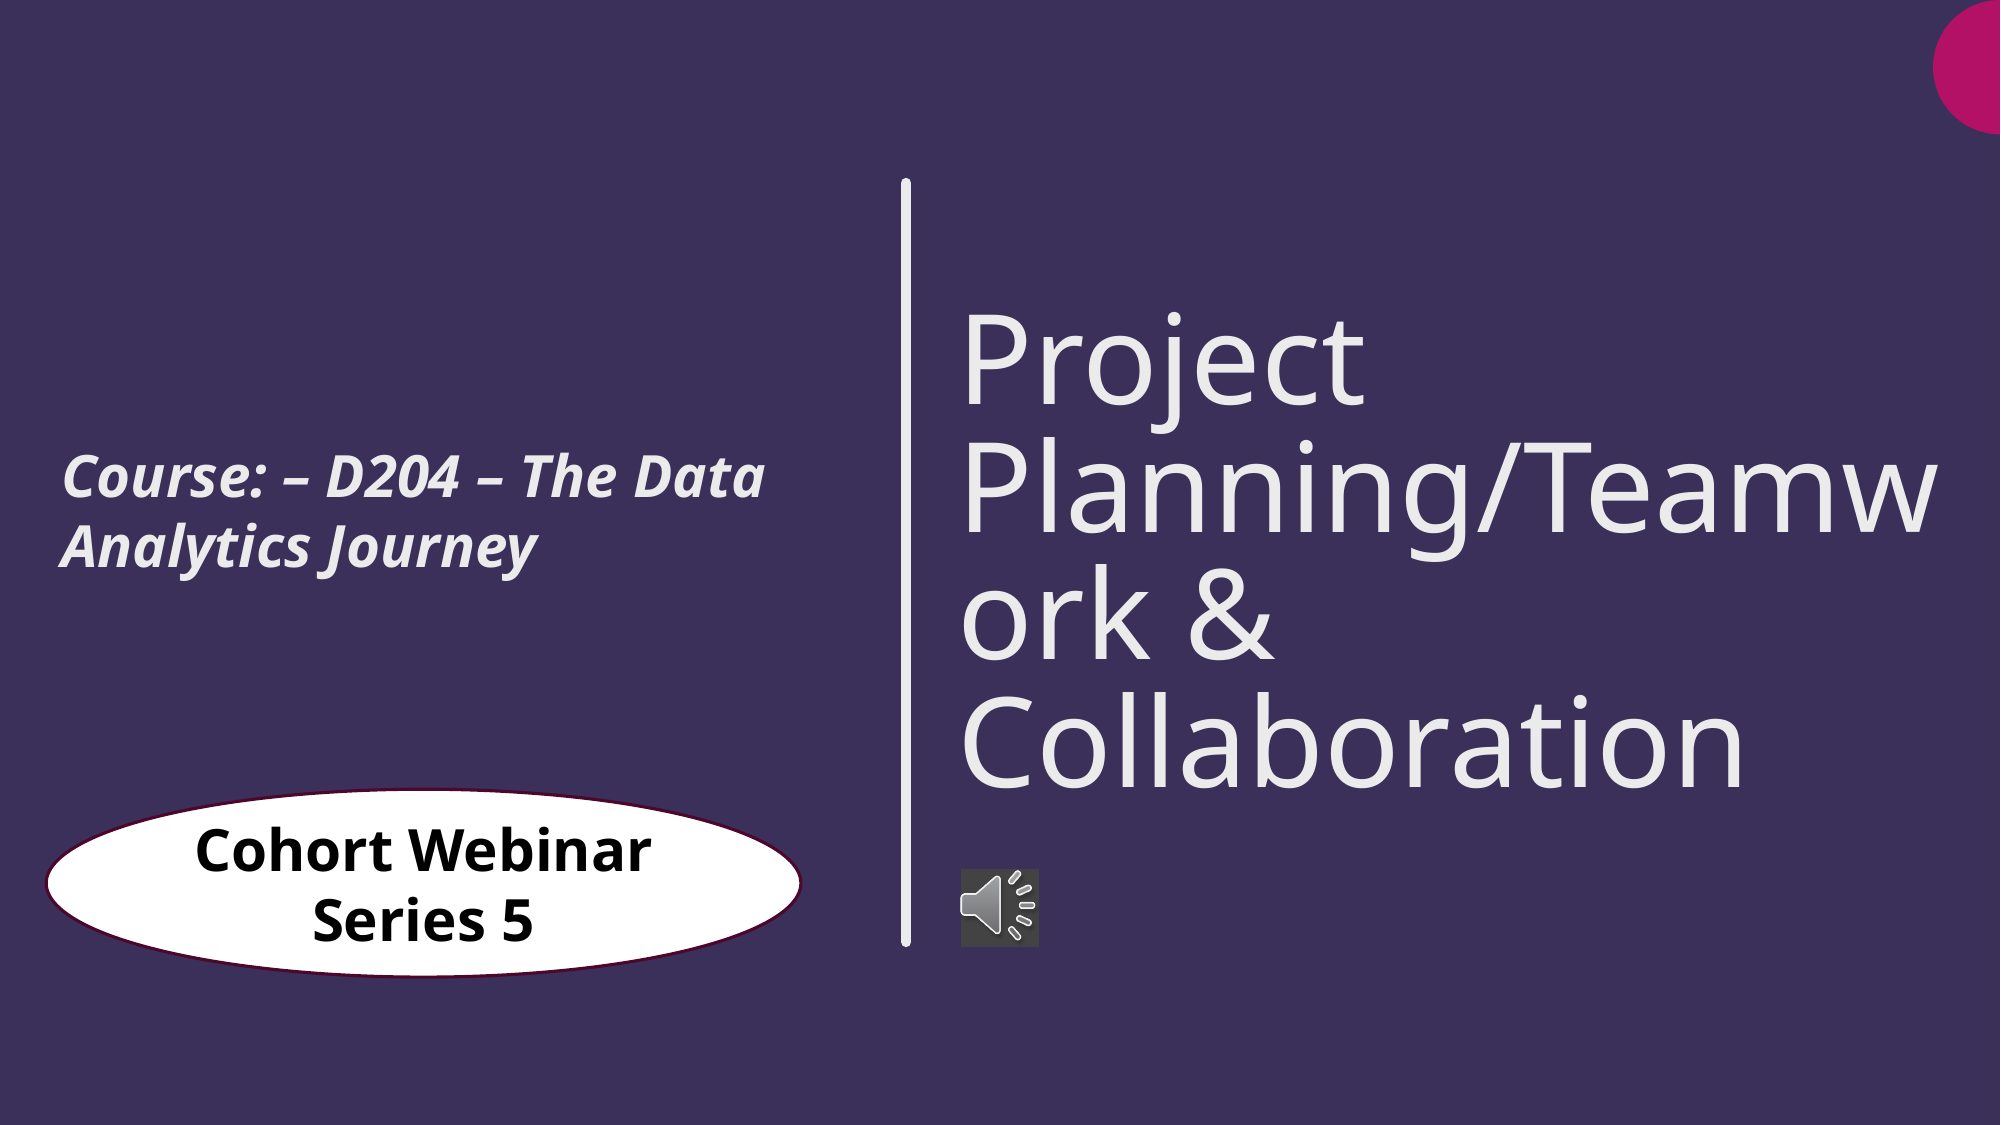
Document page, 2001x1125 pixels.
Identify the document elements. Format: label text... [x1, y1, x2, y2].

text_box Cohort Webinar Series 5 [44, 787, 803, 979]
title Project Planning/Teamwork & Collaboration [942, 207, 1964, 908]
subtitle Course: – D204 – The Data Analytics Journey [46, 426, 864, 587]
picture [959, 867, 1041, 948]
